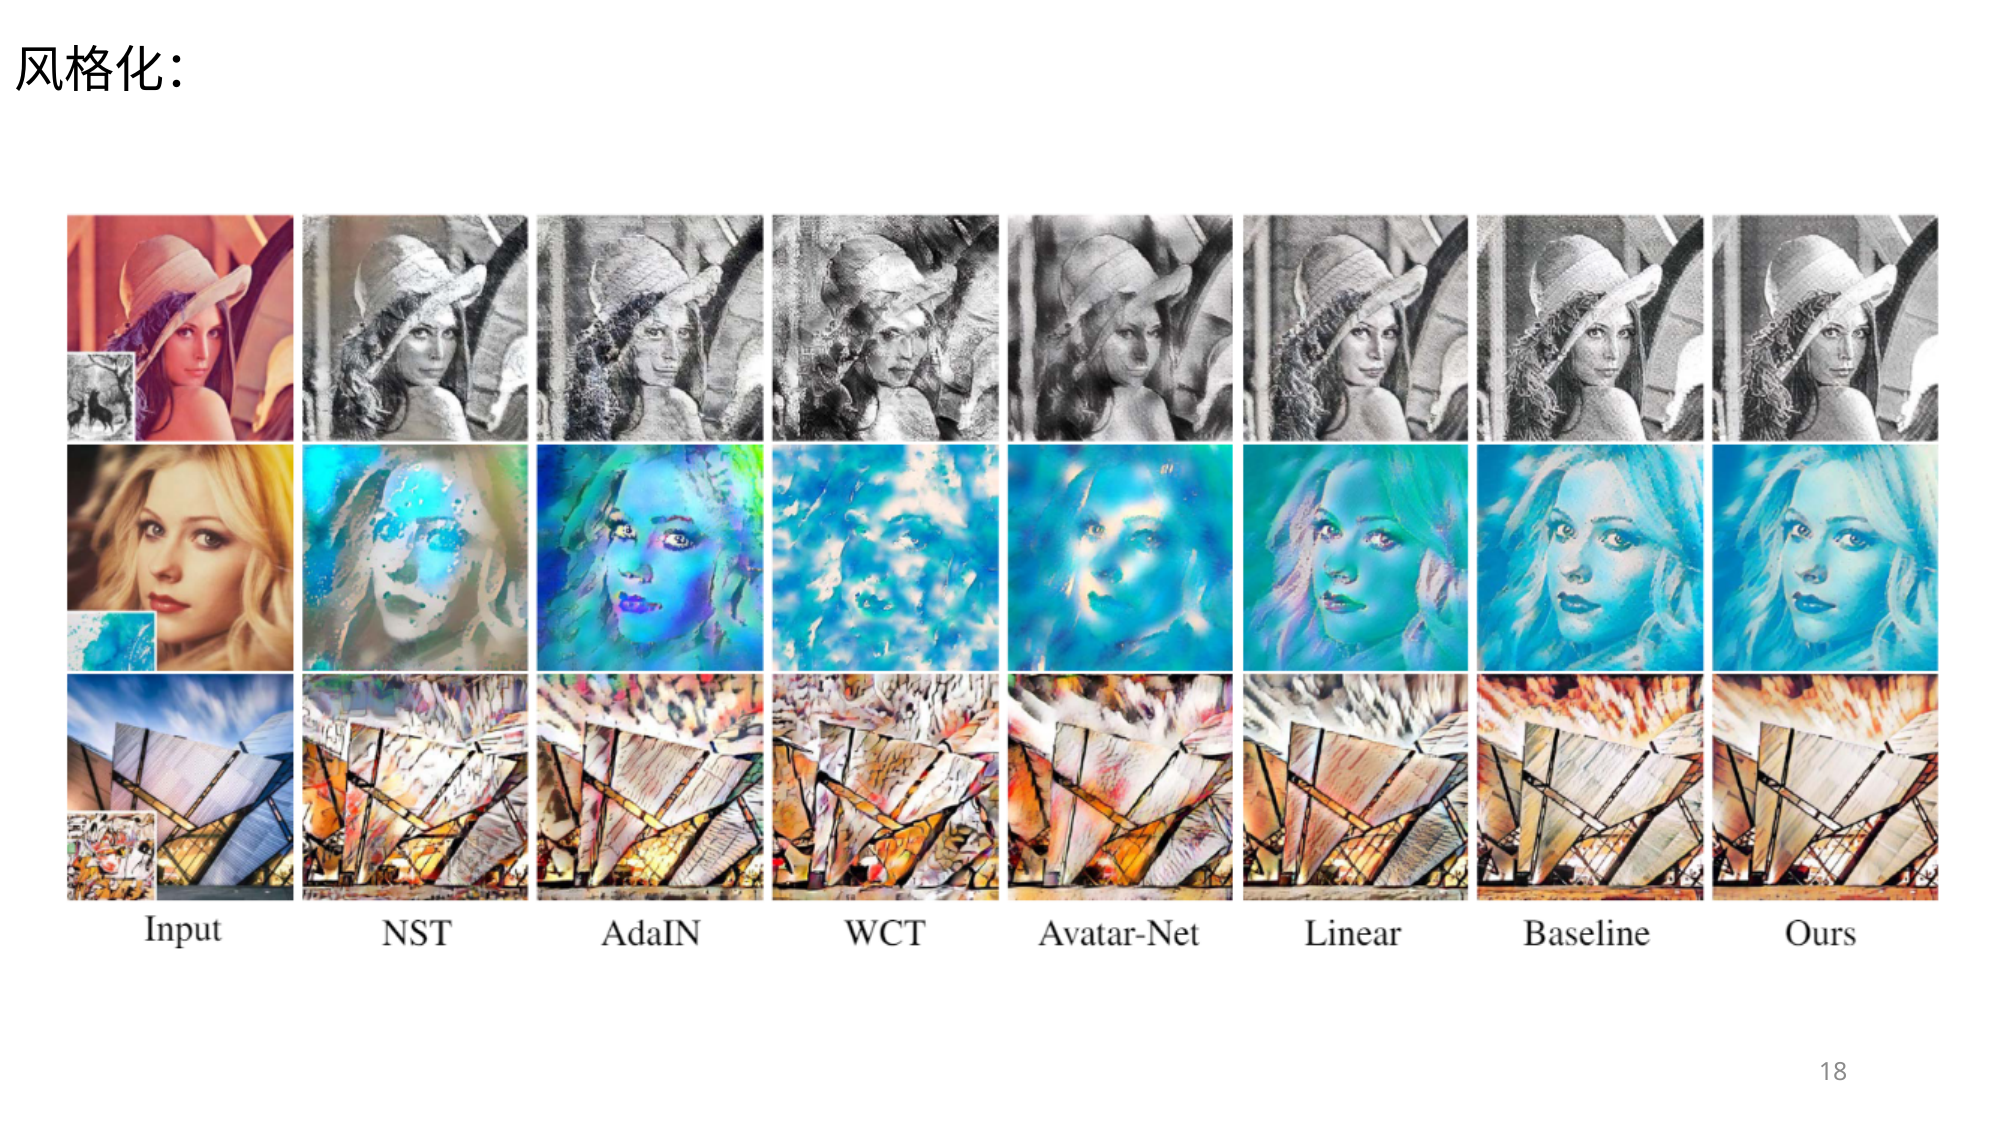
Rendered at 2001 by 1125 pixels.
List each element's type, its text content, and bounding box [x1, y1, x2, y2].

picture [0, 160, 2000, 965]
text_box 风格化： [0, 0, 372, 105]
slide_number 18 [1412, 1042, 1863, 1103]
